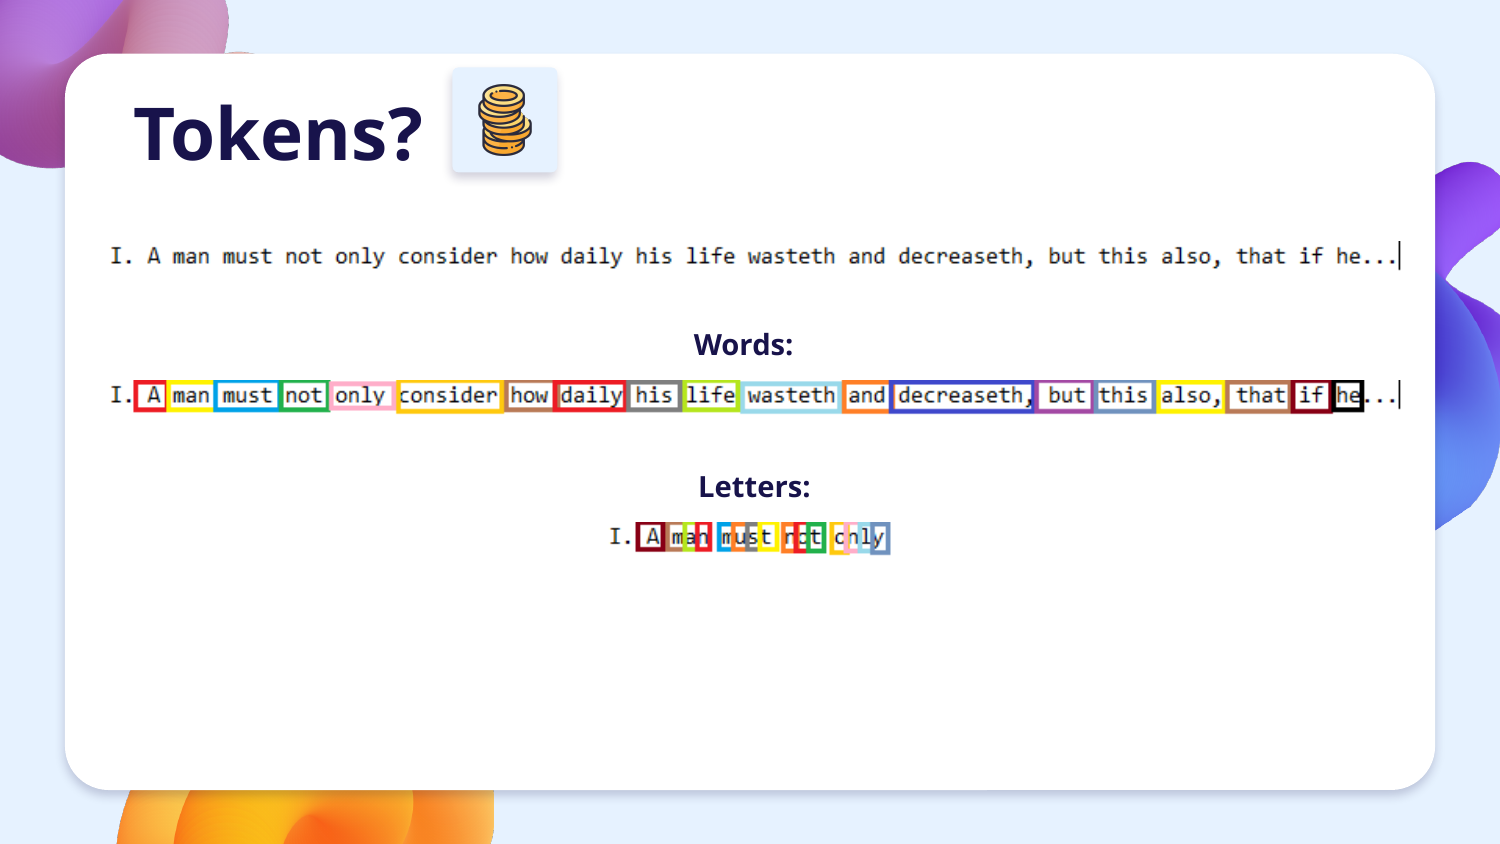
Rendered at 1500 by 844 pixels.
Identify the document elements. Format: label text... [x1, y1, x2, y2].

picture [469, 84, 541, 156]
picture [116, 791, 494, 844]
picture [104, 380, 1413, 419]
picture [104, 241, 1413, 280]
text_box Words: [678, 289, 822, 377]
title Tokens? [118, 72, 1382, 167]
picture [1436, 96, 1500, 529]
text_box Letters: [683, 430, 826, 519]
text_box [452, 167, 558, 173]
text_box [452, 67, 557, 72]
picture [602, 522, 898, 561]
picture [0, 0, 346, 280]
